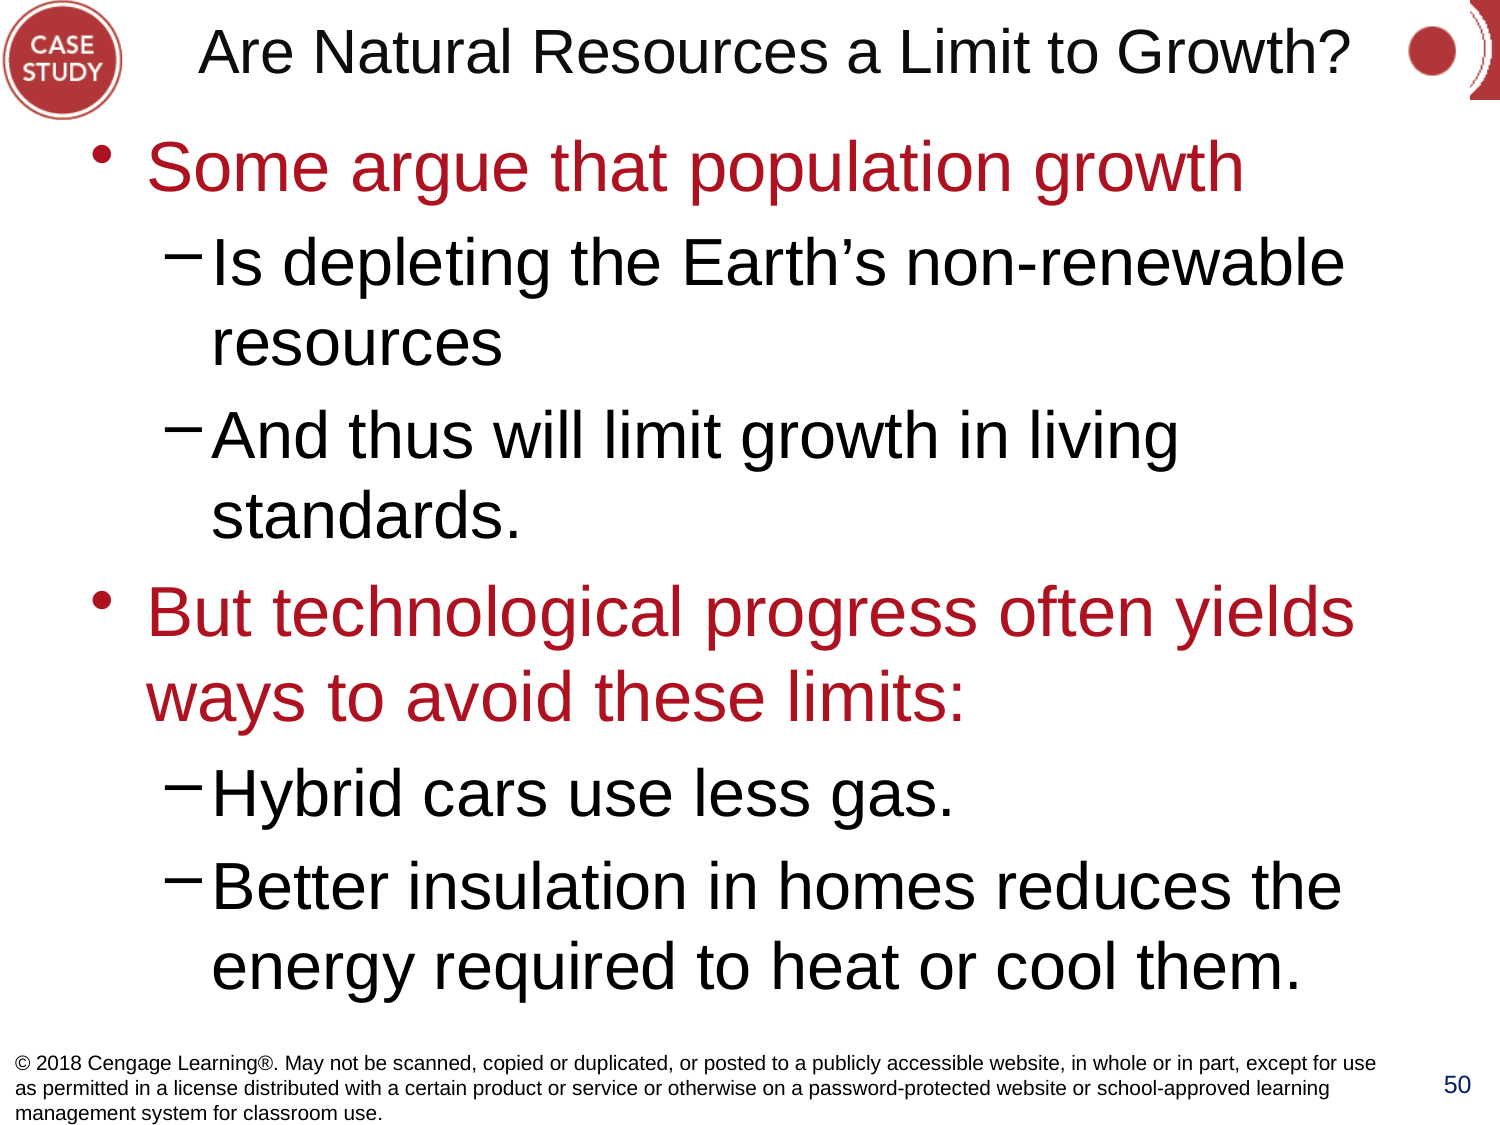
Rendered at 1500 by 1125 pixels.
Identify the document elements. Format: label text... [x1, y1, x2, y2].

slide_number 50 [1418, 1060, 1500, 1125]
picture [1470, 0, 1500, 100]
footer © 2018 Cengage Learning®. May not be scanned, copied or duplicated, or posted to a publicly accessible website, in whole or in part, except for use as permitted in a license distributed with a certain product or service or otherwise on a password-protected website or school-approved learning management system for classroom use. [0, 1050, 1418, 1125]
list Some argue that population growth Is depleting the Earth’s non-renewable resources And thus will limit growth in living standards. But technological progress often yields ways to avoid these limits: Hybrid cars use less gas. Better insulation in homes reduces the energy required to heat or cool them. [75, 112, 1463, 1060]
picture [0, 0, 130, 124]
title Are Natural Resources a Limit to Growth? [83, 0, 1470, 97]
